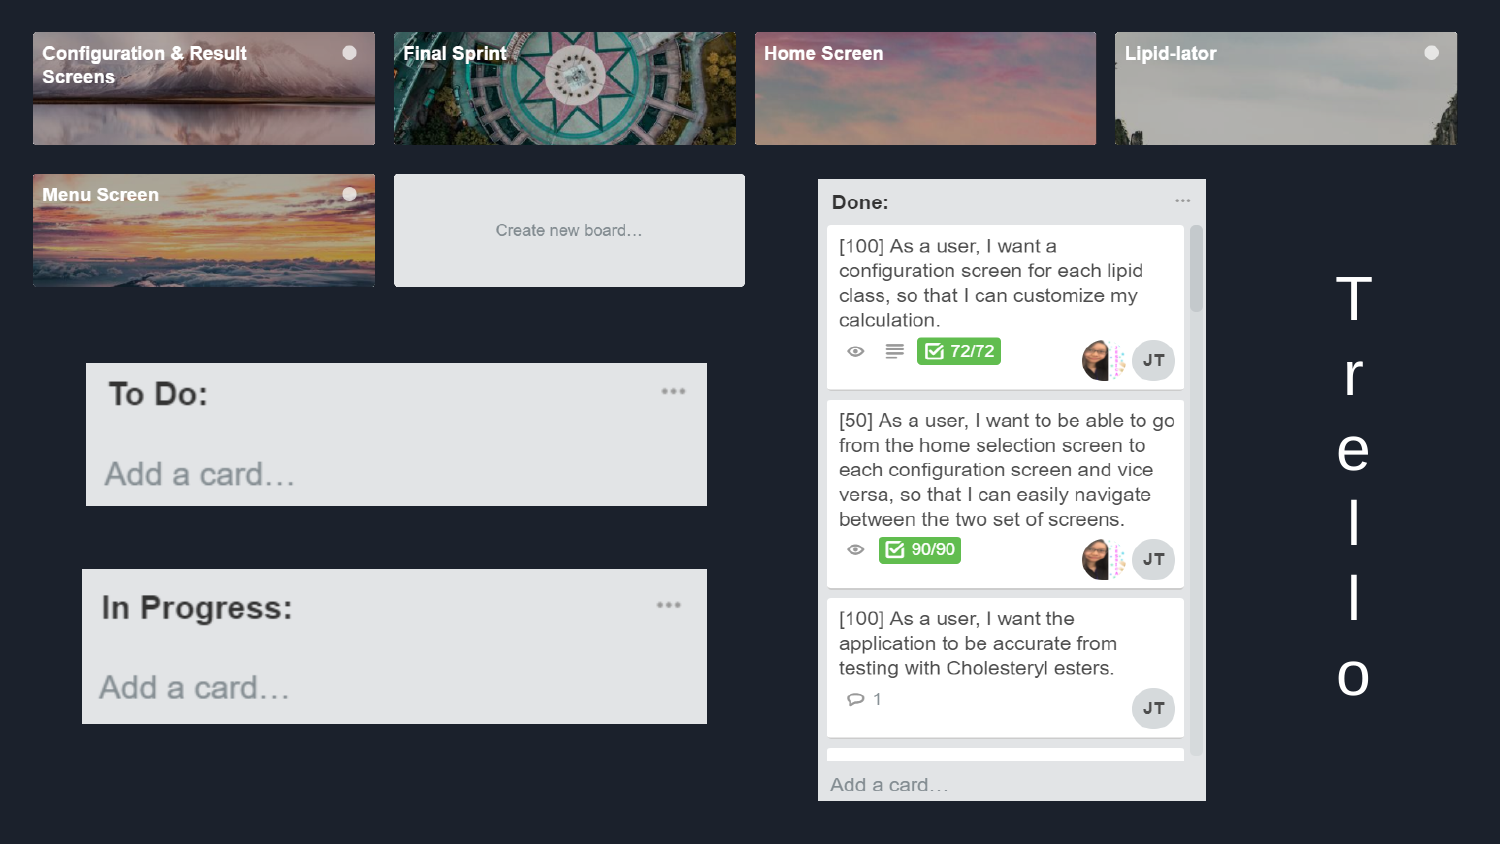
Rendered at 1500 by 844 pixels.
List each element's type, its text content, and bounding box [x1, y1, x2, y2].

picture [82, 568, 707, 724]
picture [85, 362, 707, 506]
text_box T r e l l o [1299, 318, 1409, 705]
picture [24, 24, 1476, 801]
